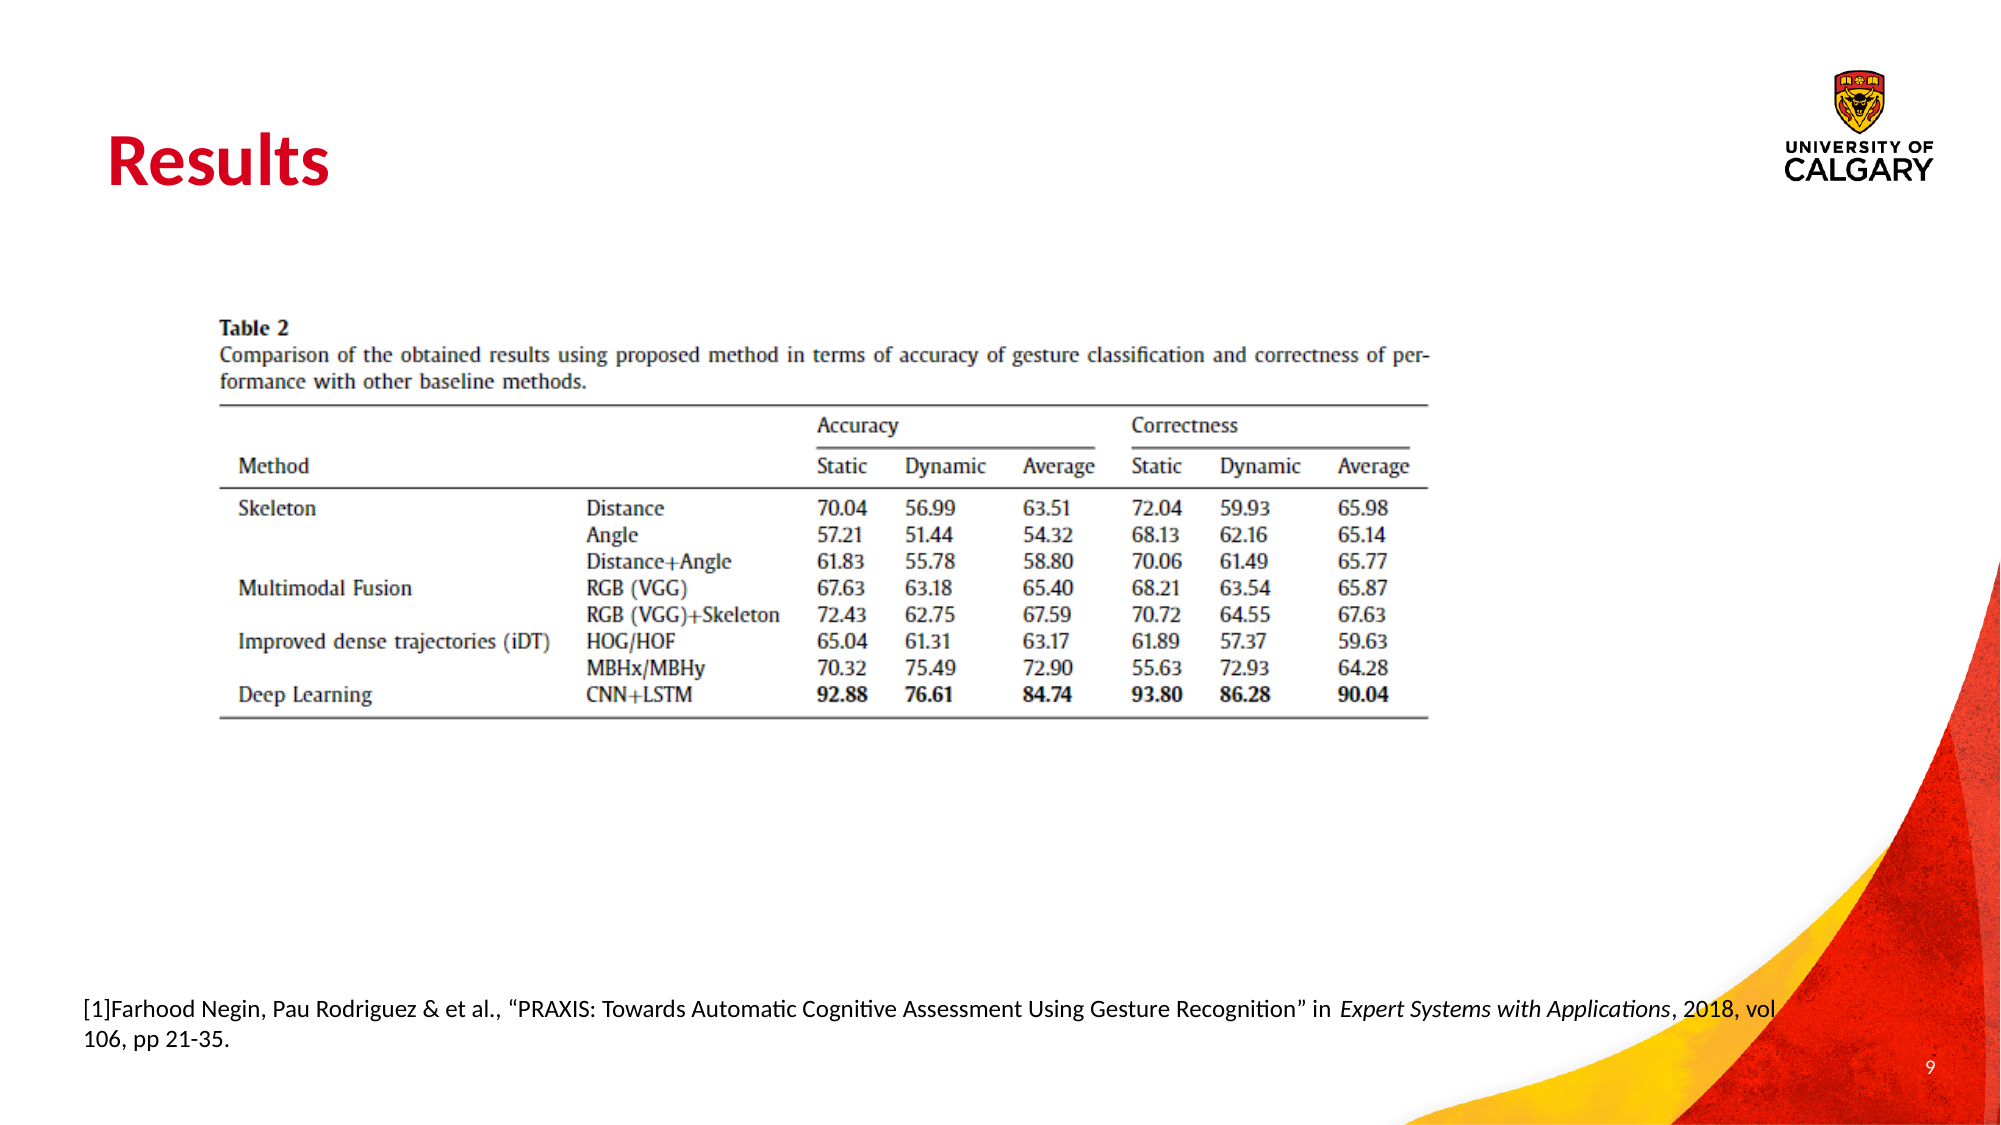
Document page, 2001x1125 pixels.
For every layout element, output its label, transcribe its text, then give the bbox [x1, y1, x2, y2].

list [173, 295, 1501, 757]
slide_number 9 [1500, 1046, 1951, 1107]
picture [0, 0, 2001, 1125]
text_box [1]Farhood Negin, Pau Rodriguez & et al., “PRAXIS: Towards Automatic Cognitive Assessment Using Gesture Recognition” in Expert Systems with Applications, 2018, vol 106, pp 21-35. [68, 984, 1821, 1060]
title Results [92, 76, 1688, 246]
